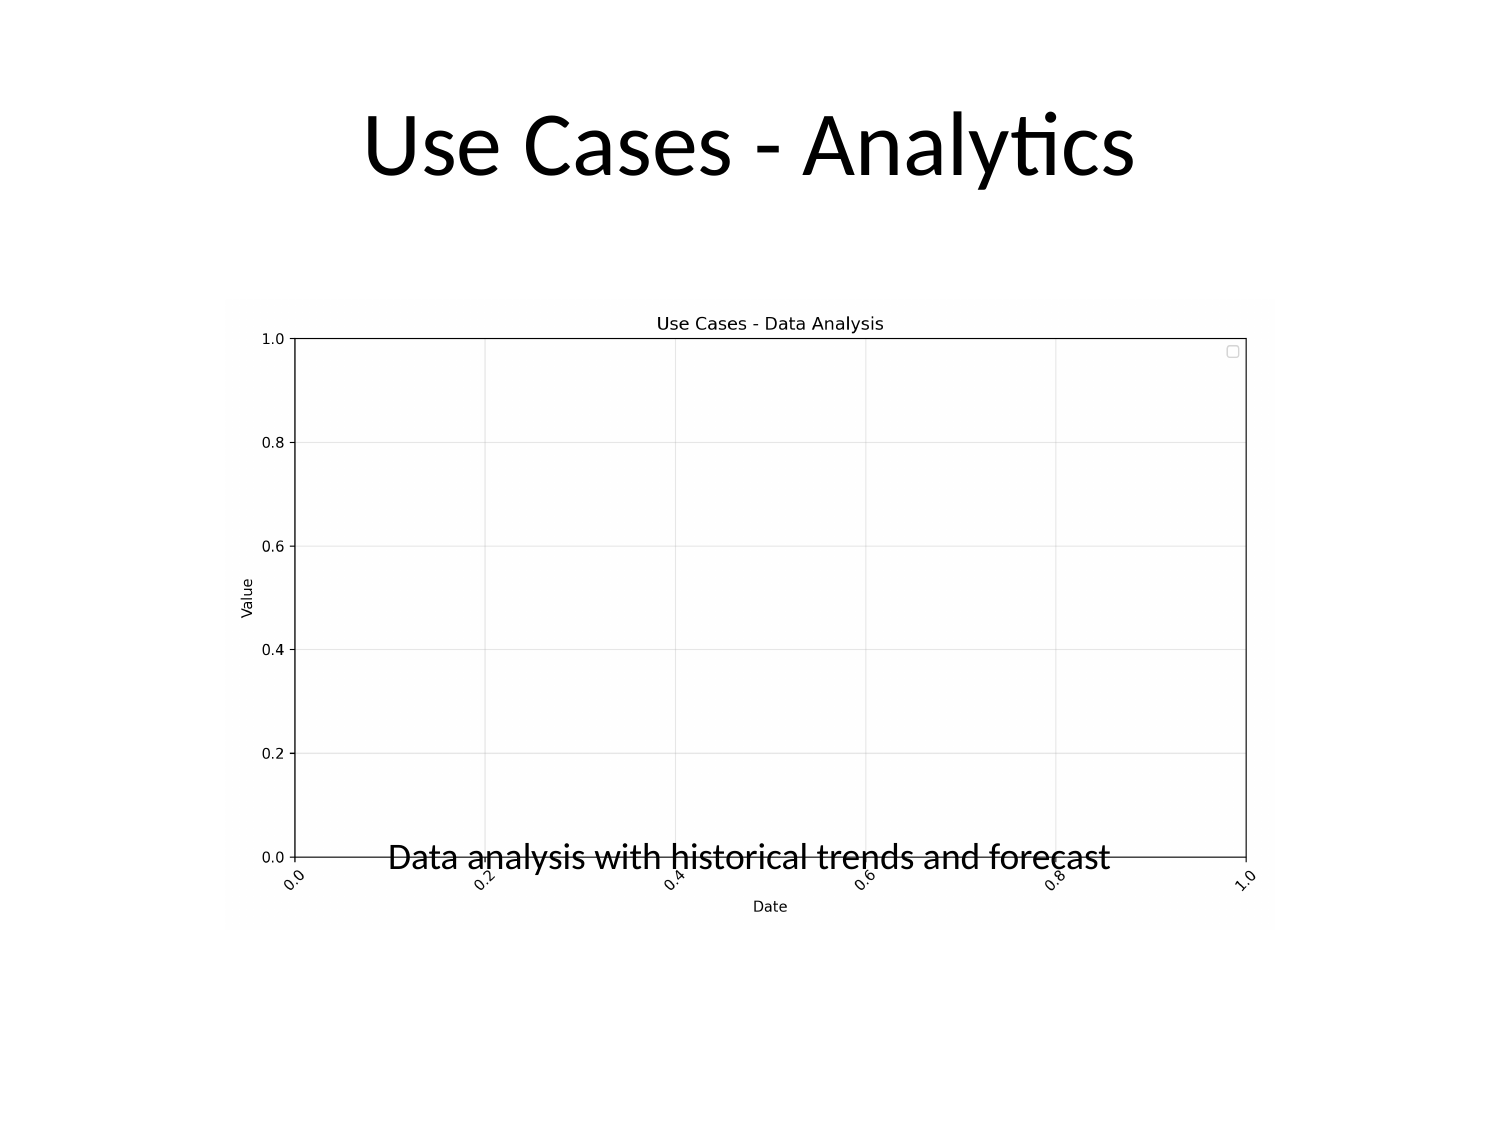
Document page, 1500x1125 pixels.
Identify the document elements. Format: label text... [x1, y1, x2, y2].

picture [224, 299, 1276, 931]
title Use Cases - Analytics [75, 45, 1425, 233]
